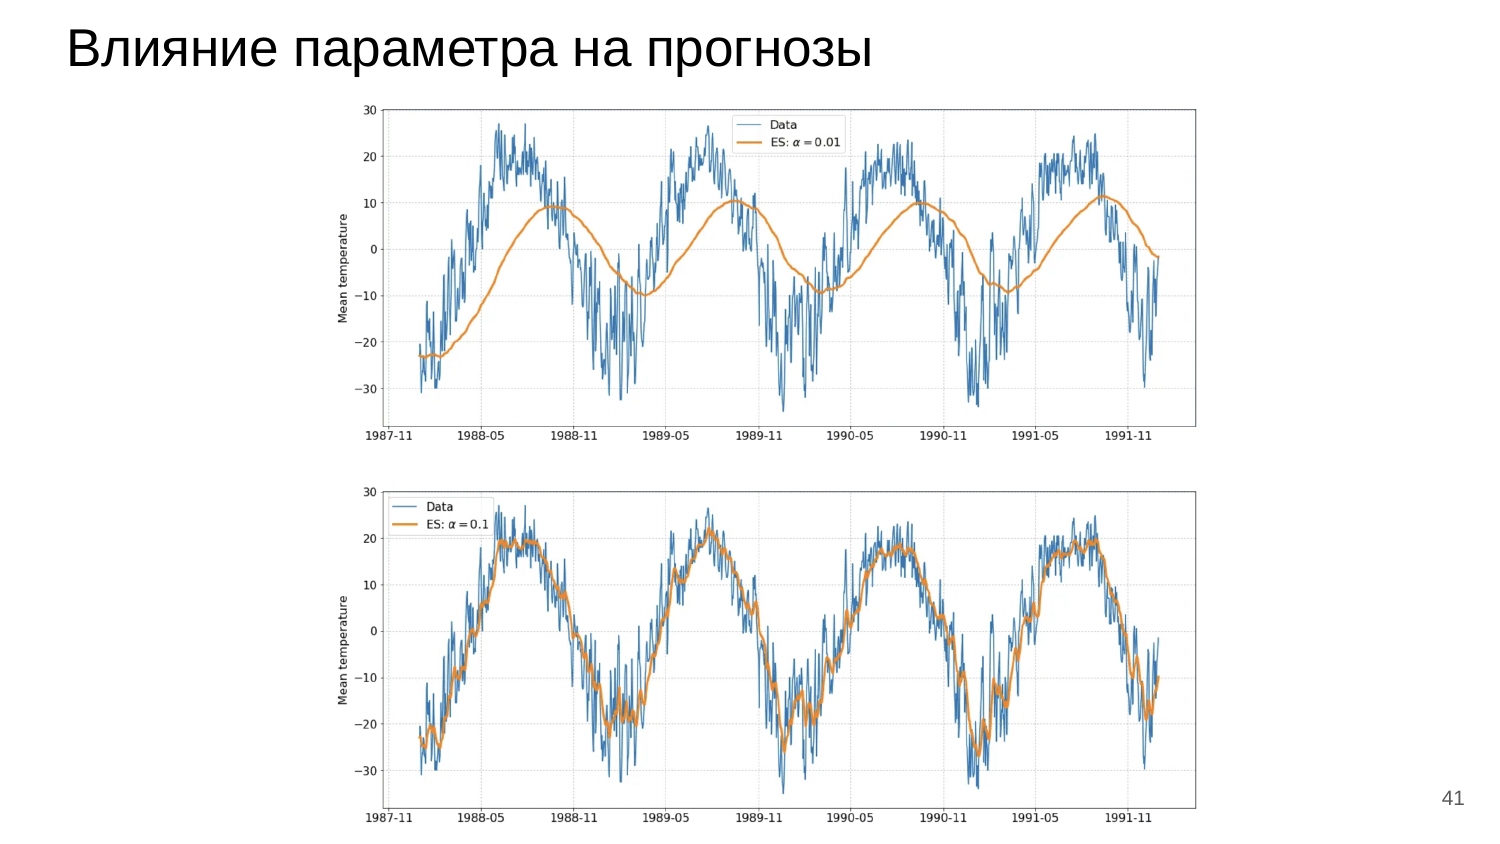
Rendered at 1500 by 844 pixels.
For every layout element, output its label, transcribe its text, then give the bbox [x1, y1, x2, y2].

picture [299, 96, 1201, 832]
slide_number ‹#› [1389, 764, 1480, 830]
title Влияние параметра на прогнозы [51, 0, 1449, 92]
